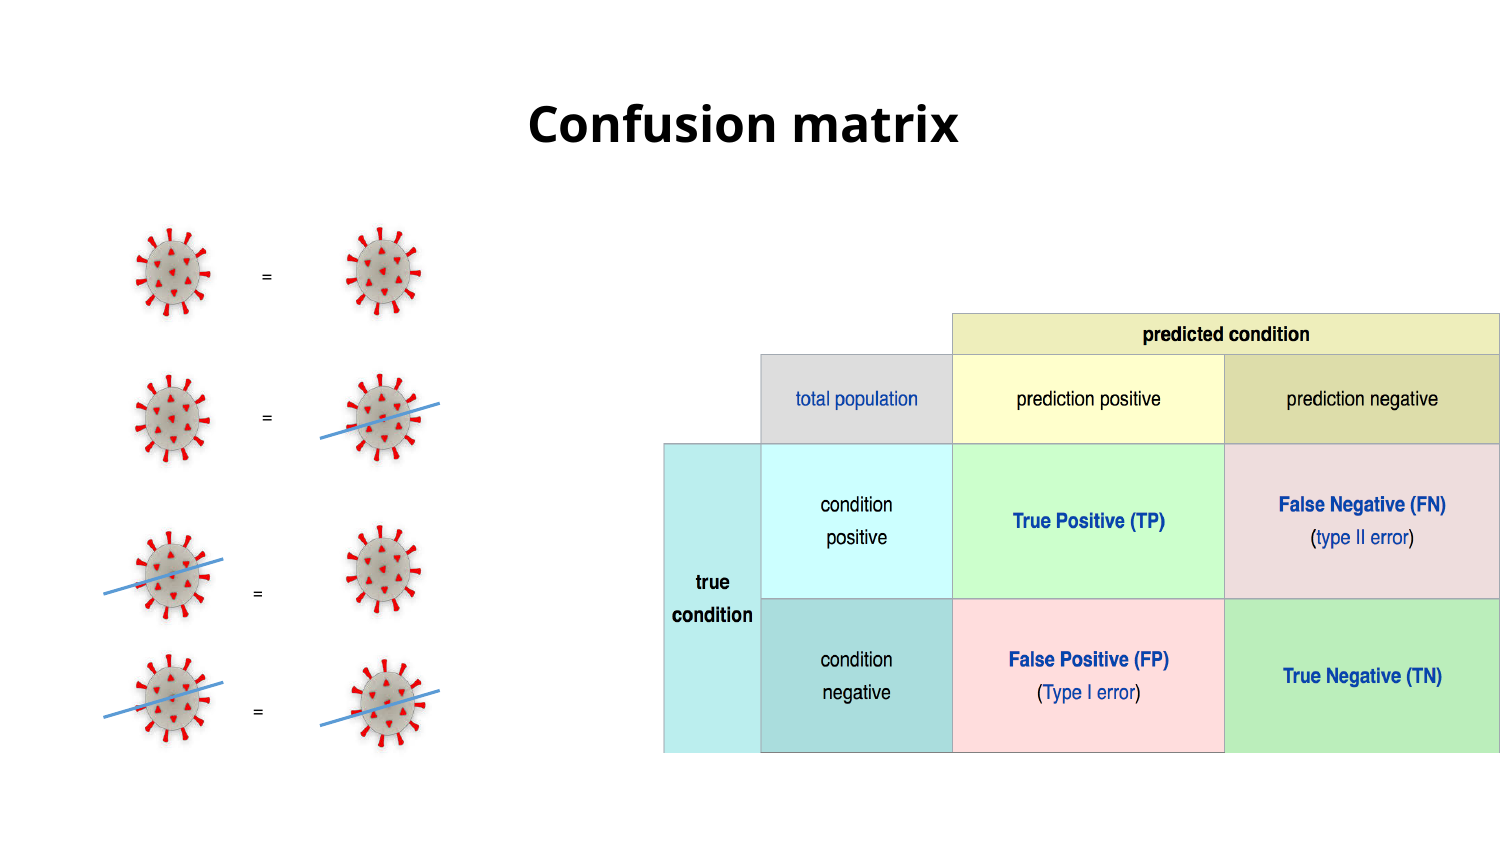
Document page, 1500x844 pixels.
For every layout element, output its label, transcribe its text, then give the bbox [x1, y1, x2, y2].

picture [51, 357, 504, 474]
picture [262, 210, 504, 326]
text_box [103, 682, 224, 718]
picture [51, 637, 508, 758]
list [658, 275, 1500, 753]
picture [51, 508, 504, 630]
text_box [319, 690, 440, 726]
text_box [103, 558, 224, 595]
title Confusion matrix [103, 44, 1397, 208]
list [51, 211, 293, 327]
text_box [319, 403, 440, 439]
